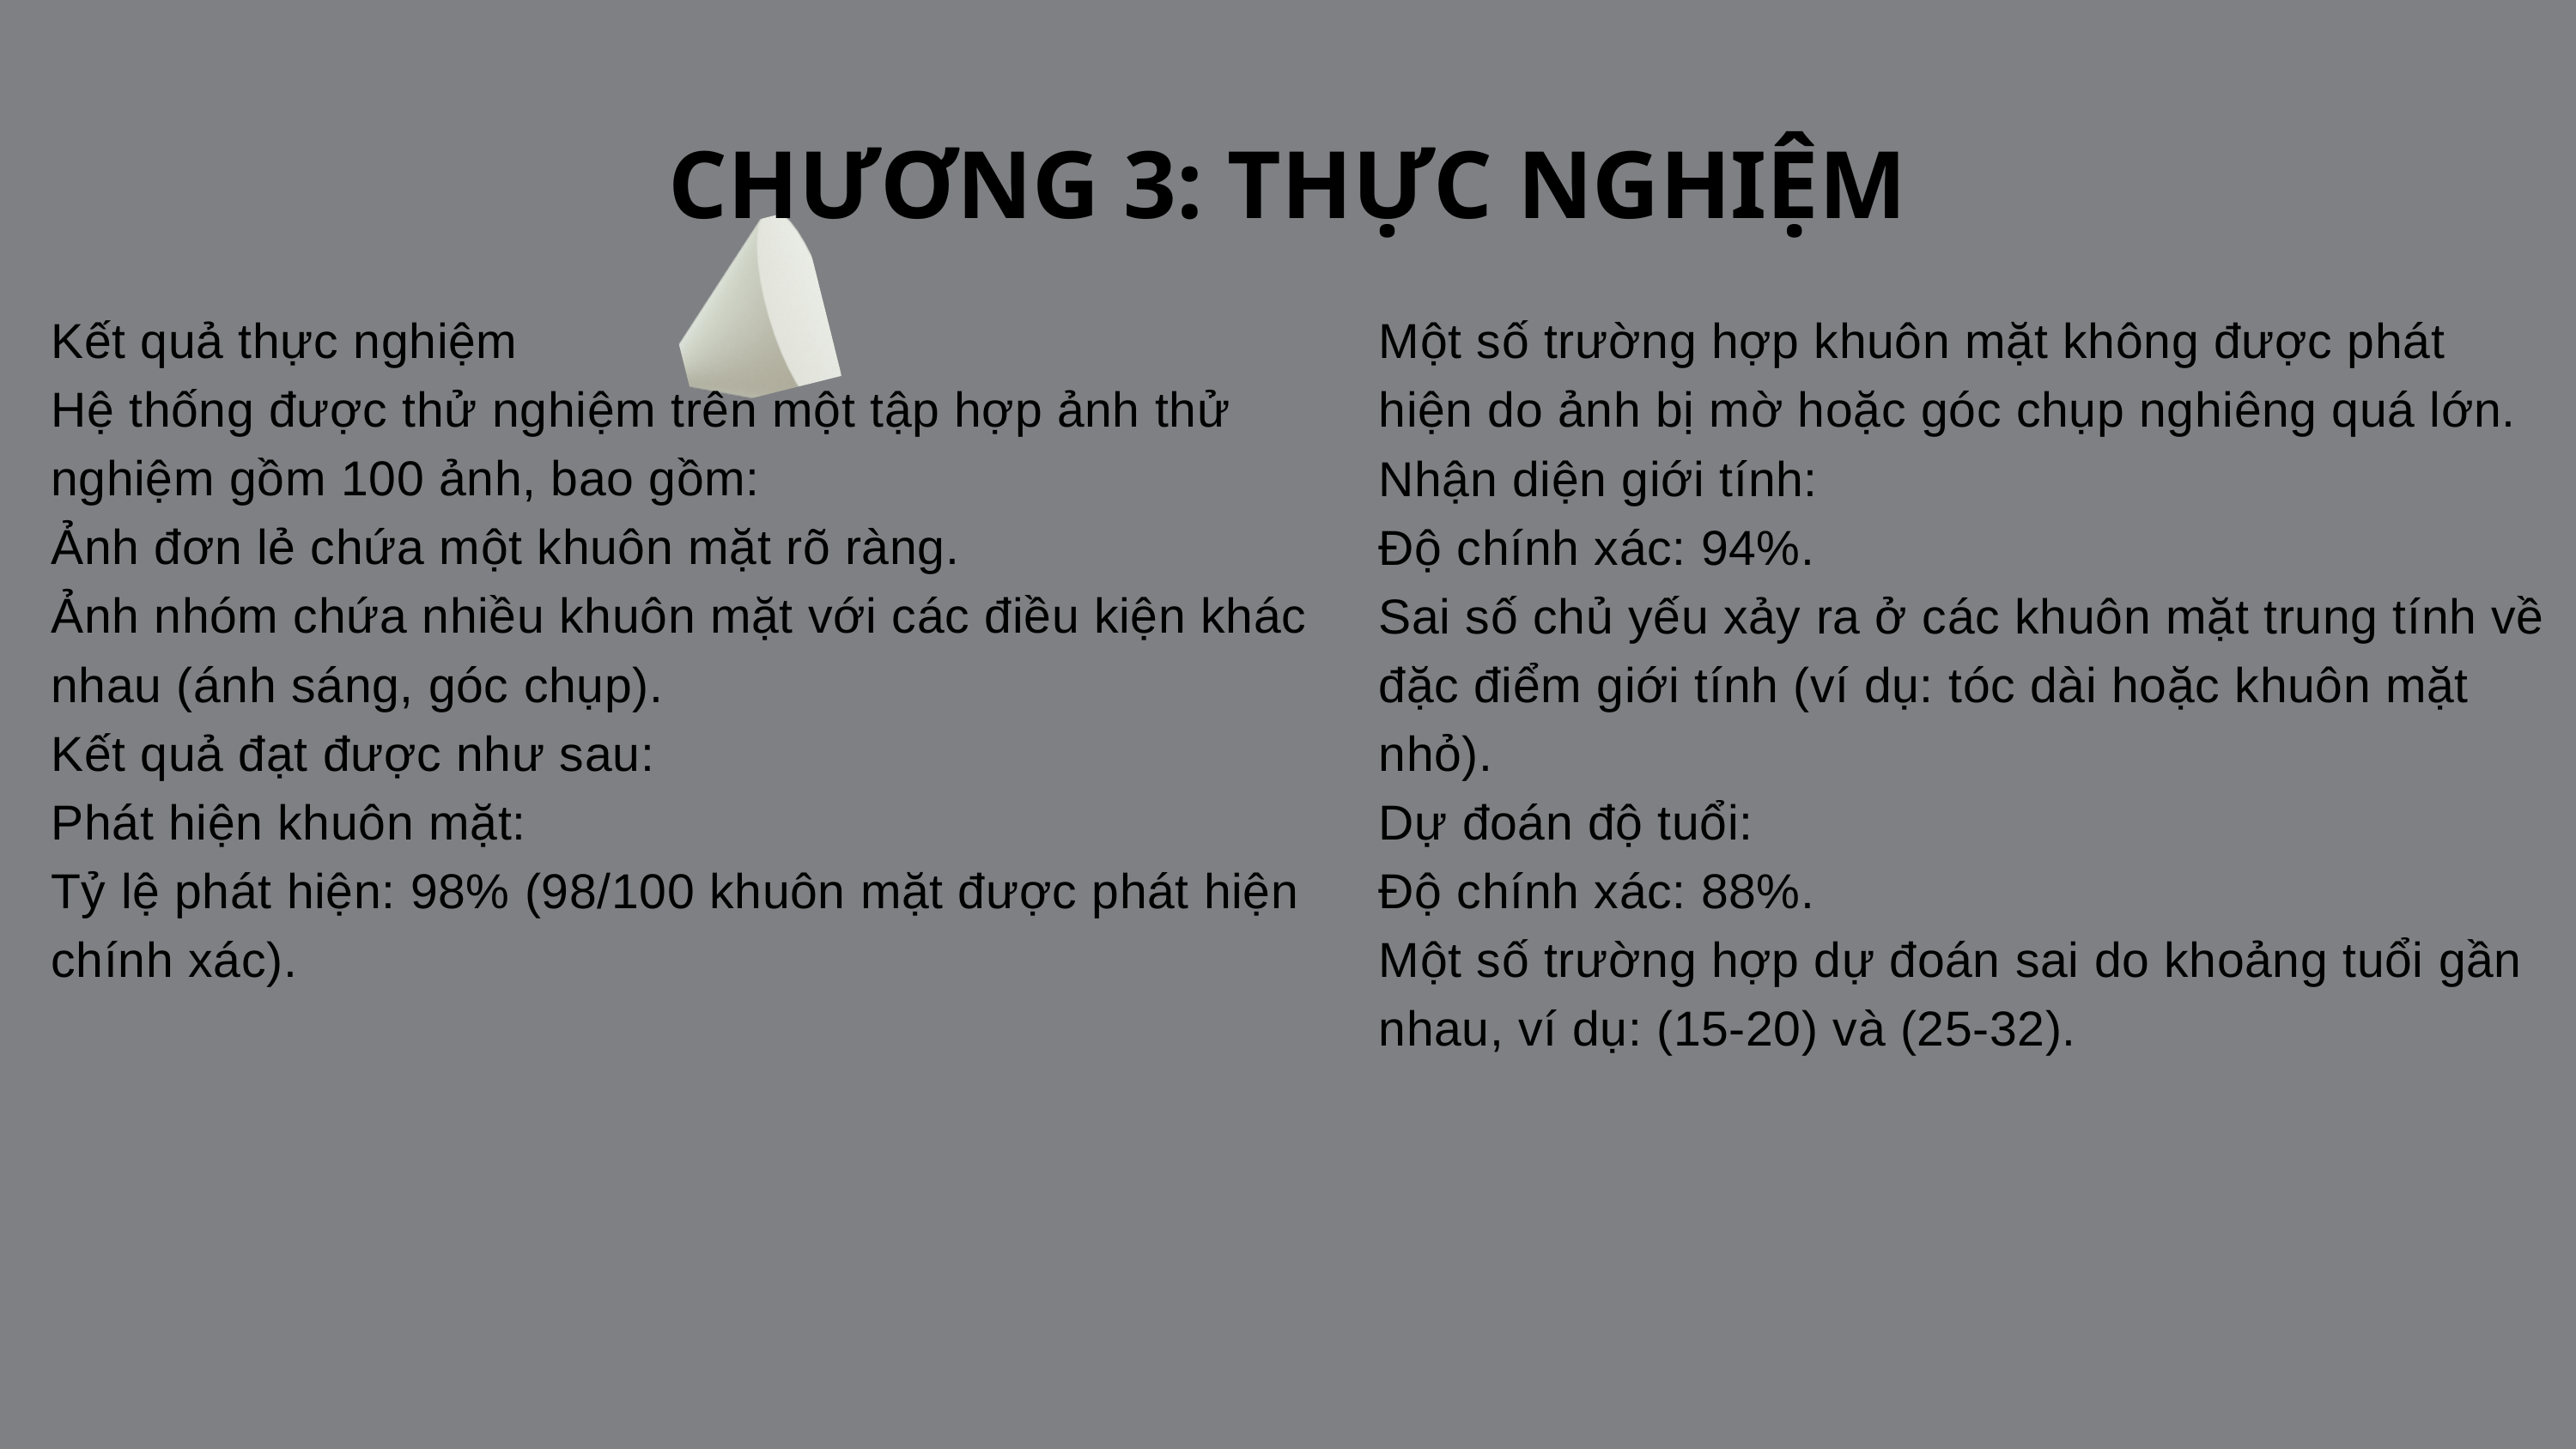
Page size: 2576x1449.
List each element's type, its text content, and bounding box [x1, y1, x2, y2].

text_box Kết quả thực nghiệm Hệ thống được thử nghiệm trên một tập hợp ảnh thử nghiệm gồm 100 ảnh, bao gồm: Ảnh đơn lẻ chứa một khuôn mặt rõ ràng. Ảnh nhóm chứa nhiều khuôn mặt với các điều kiện khác nhau (ánh sáng, góc chụp). Kết quả đạt được như sau: Phát hiện khuôn mặt: Tỷ lệ phát hiện: 98% (98/100 khuôn mặt được phát hiện chính xác). [51, 300, 1378, 987]
text_box Một số trường hợp khuôn mặt không được phát hiện do ảnh bị mờ hoặc góc chụp nghiêng quá lớn. Nhận diện giới tính: Độ chính xác: 94%. Sai số chủ yếu xảy ra ở các khuôn mặt trung tính về đặc điểm giới tính (ví dụ: tóc dài hoặc khuôn mặt nhỏ). Dự đoán độ tuổi: Độ chính xác: 88%. Một số trường hợp dự đoán sai do khoảng tuổi gần nhau, ví dụ: (15-20) và (25-32). [1378, 300, 2555, 1056]
text_box [654, 238, 823, 300]
text_box CHƯƠNG 3: THỰC NGHIỆM [522, 106, 2054, 238]
